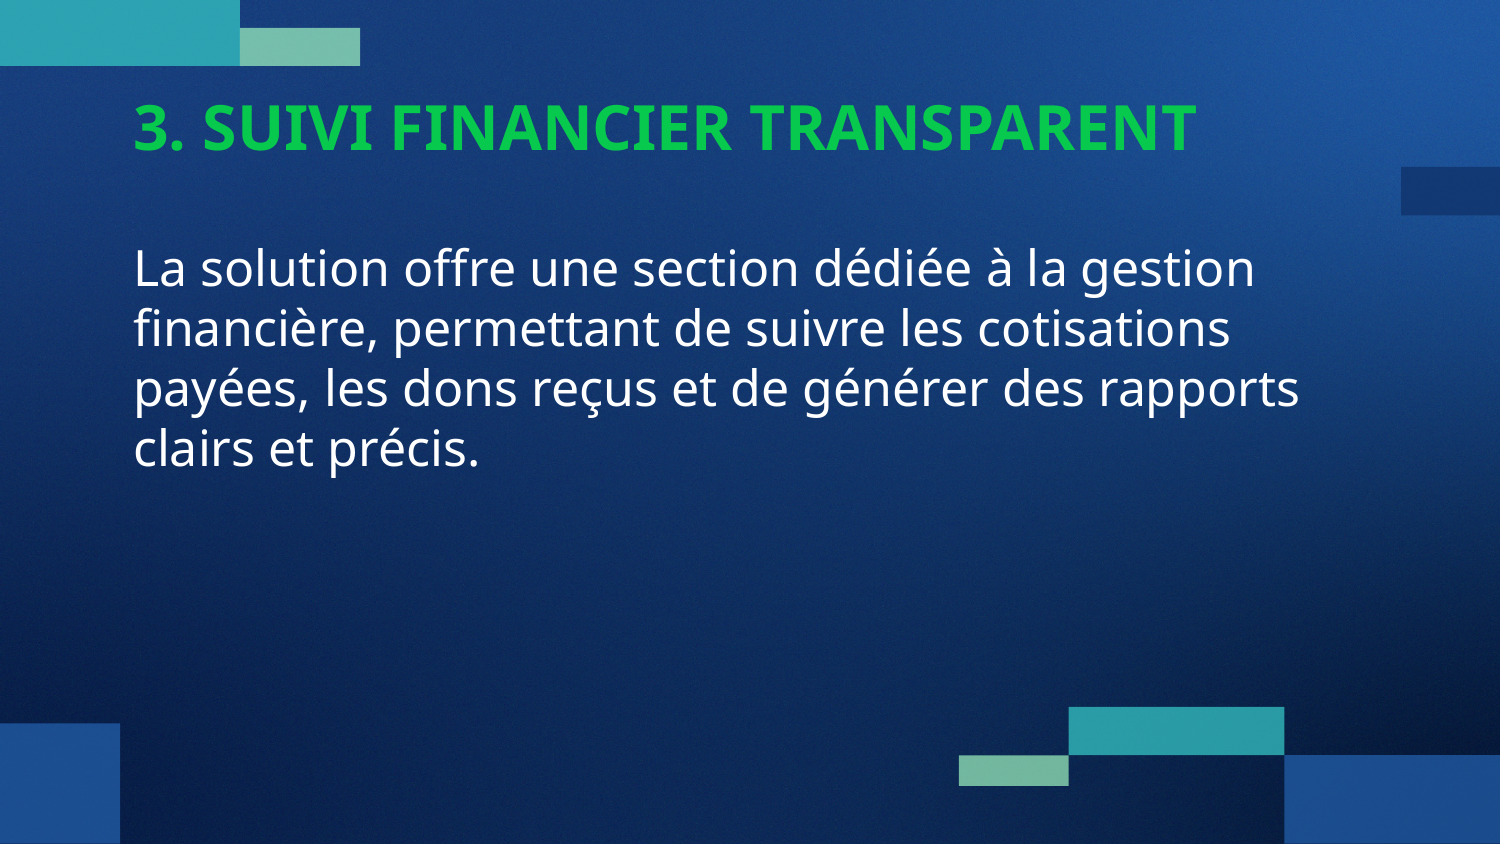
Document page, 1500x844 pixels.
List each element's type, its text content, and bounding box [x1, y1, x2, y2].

picture [0, 0, 1500, 844]
title 3. SUIVI FINANCIER TRANSPARENT [118, 72, 1382, 167]
subtitle La solution offre une section dédiée à la gestion financière, permettant de suivre les cotisations payées, les dons reçus et de générer des rapports clairs et précis. [118, 220, 1347, 480]
text_box [1068, 706, 1285, 756]
